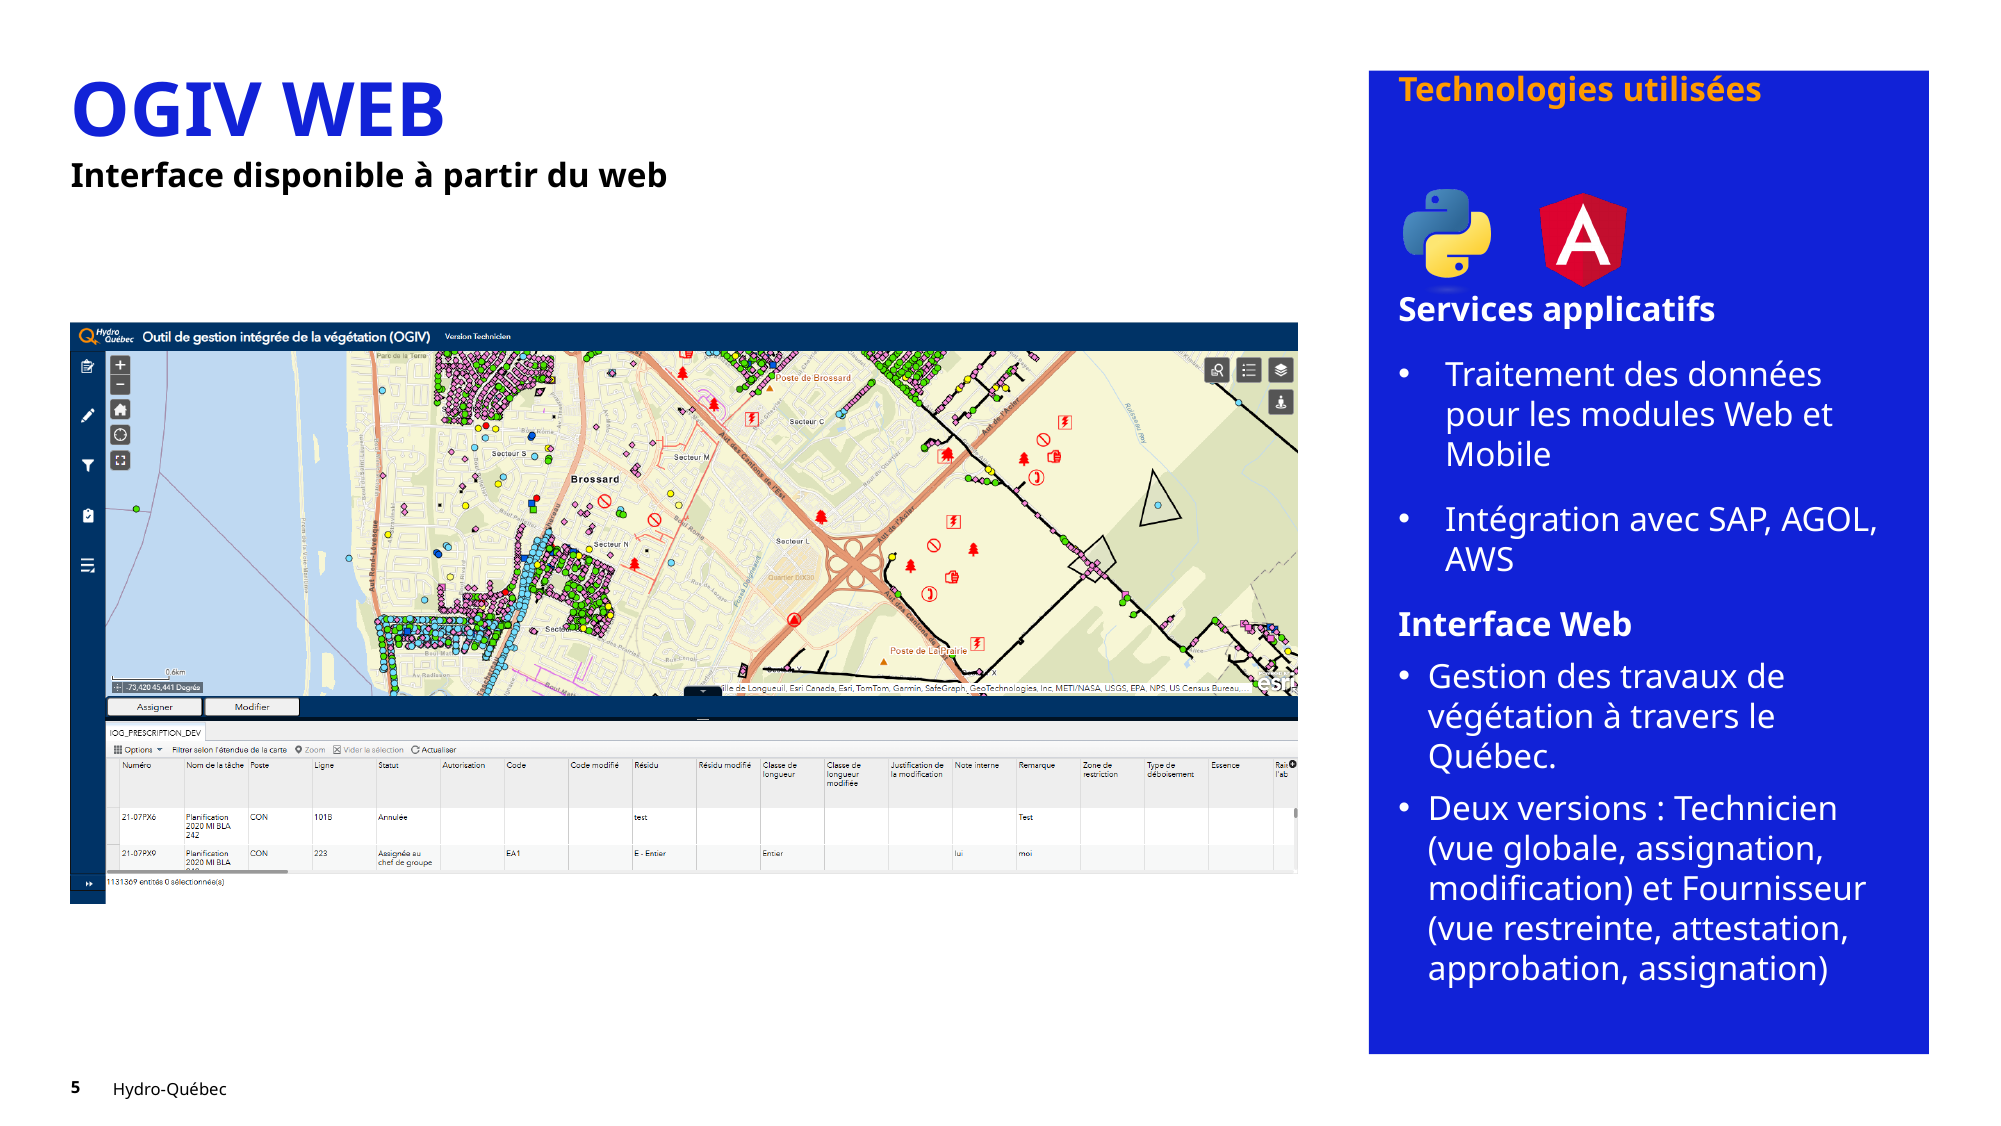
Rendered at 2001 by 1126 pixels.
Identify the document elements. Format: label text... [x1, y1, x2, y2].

picture [1524, 178, 1642, 296]
picture [1403, 189, 1491, 296]
title OGIV WEB [70, 71, 1298, 154]
list Technologies utilisées Services applicatifs Traitement des données pour les modules Web et Mobile Intégration avec SAP, AGOL, AWS Interface Web Gestion des travaux de végétation à travers le Québec. Deux versions : Technicien (vue globale, assignation, modification) et Fournisseur (vue restreinte, attestation, approbation, assignation) [1368, 70, 1929, 1055]
list Interface disponible à partir du web [70, 154, 1298, 202]
picture [70, 321, 1298, 904]
